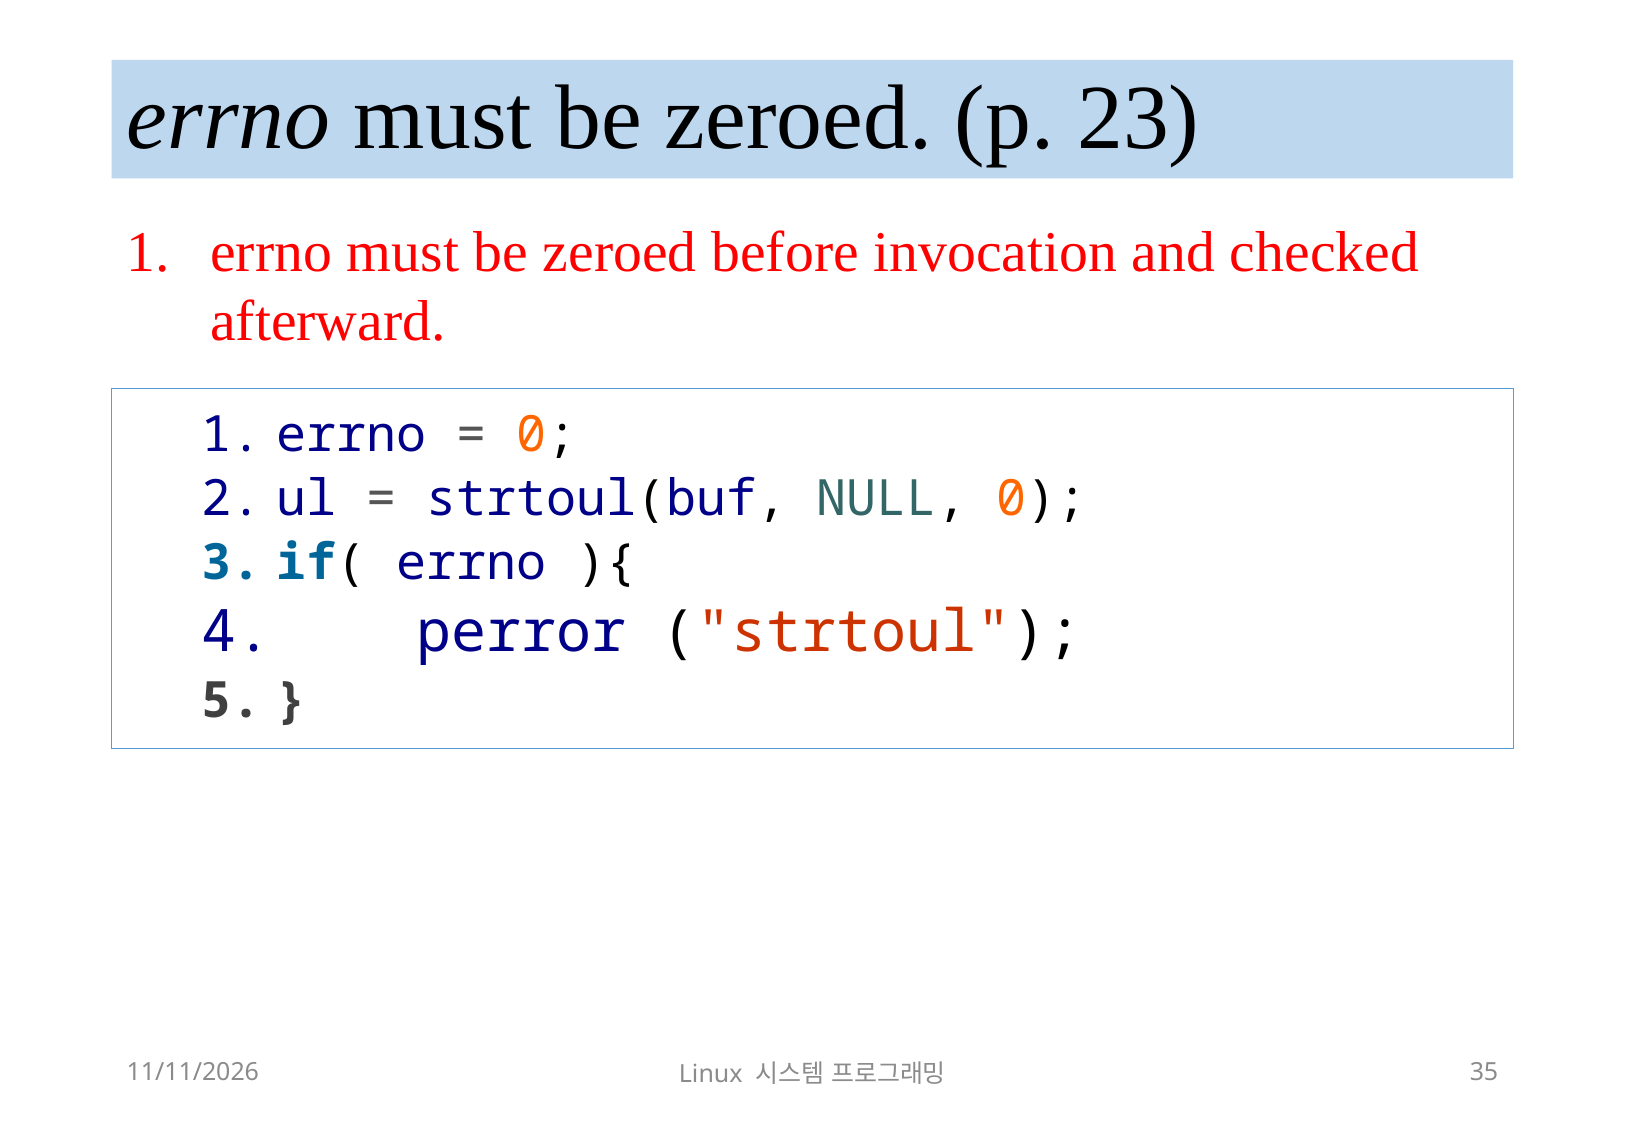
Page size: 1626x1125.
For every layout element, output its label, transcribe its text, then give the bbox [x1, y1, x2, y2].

title errno must be zeroed. (p. 23) [111, 59, 1514, 179]
text_box errno = 0; ul = strtoul(buf, NULL, 0); if( errno ){ perror ("strtoul"); } [111, 388, 1514, 749]
footer Linux 시스템 프로그래밍 [538, 1042, 1087, 1103]
slide_number 35 [1433, 1042, 1514, 1103]
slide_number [111, 1042, 303, 1103]
list errno must be zeroed before invocation and checked afterward. [111, 205, 1514, 361]
